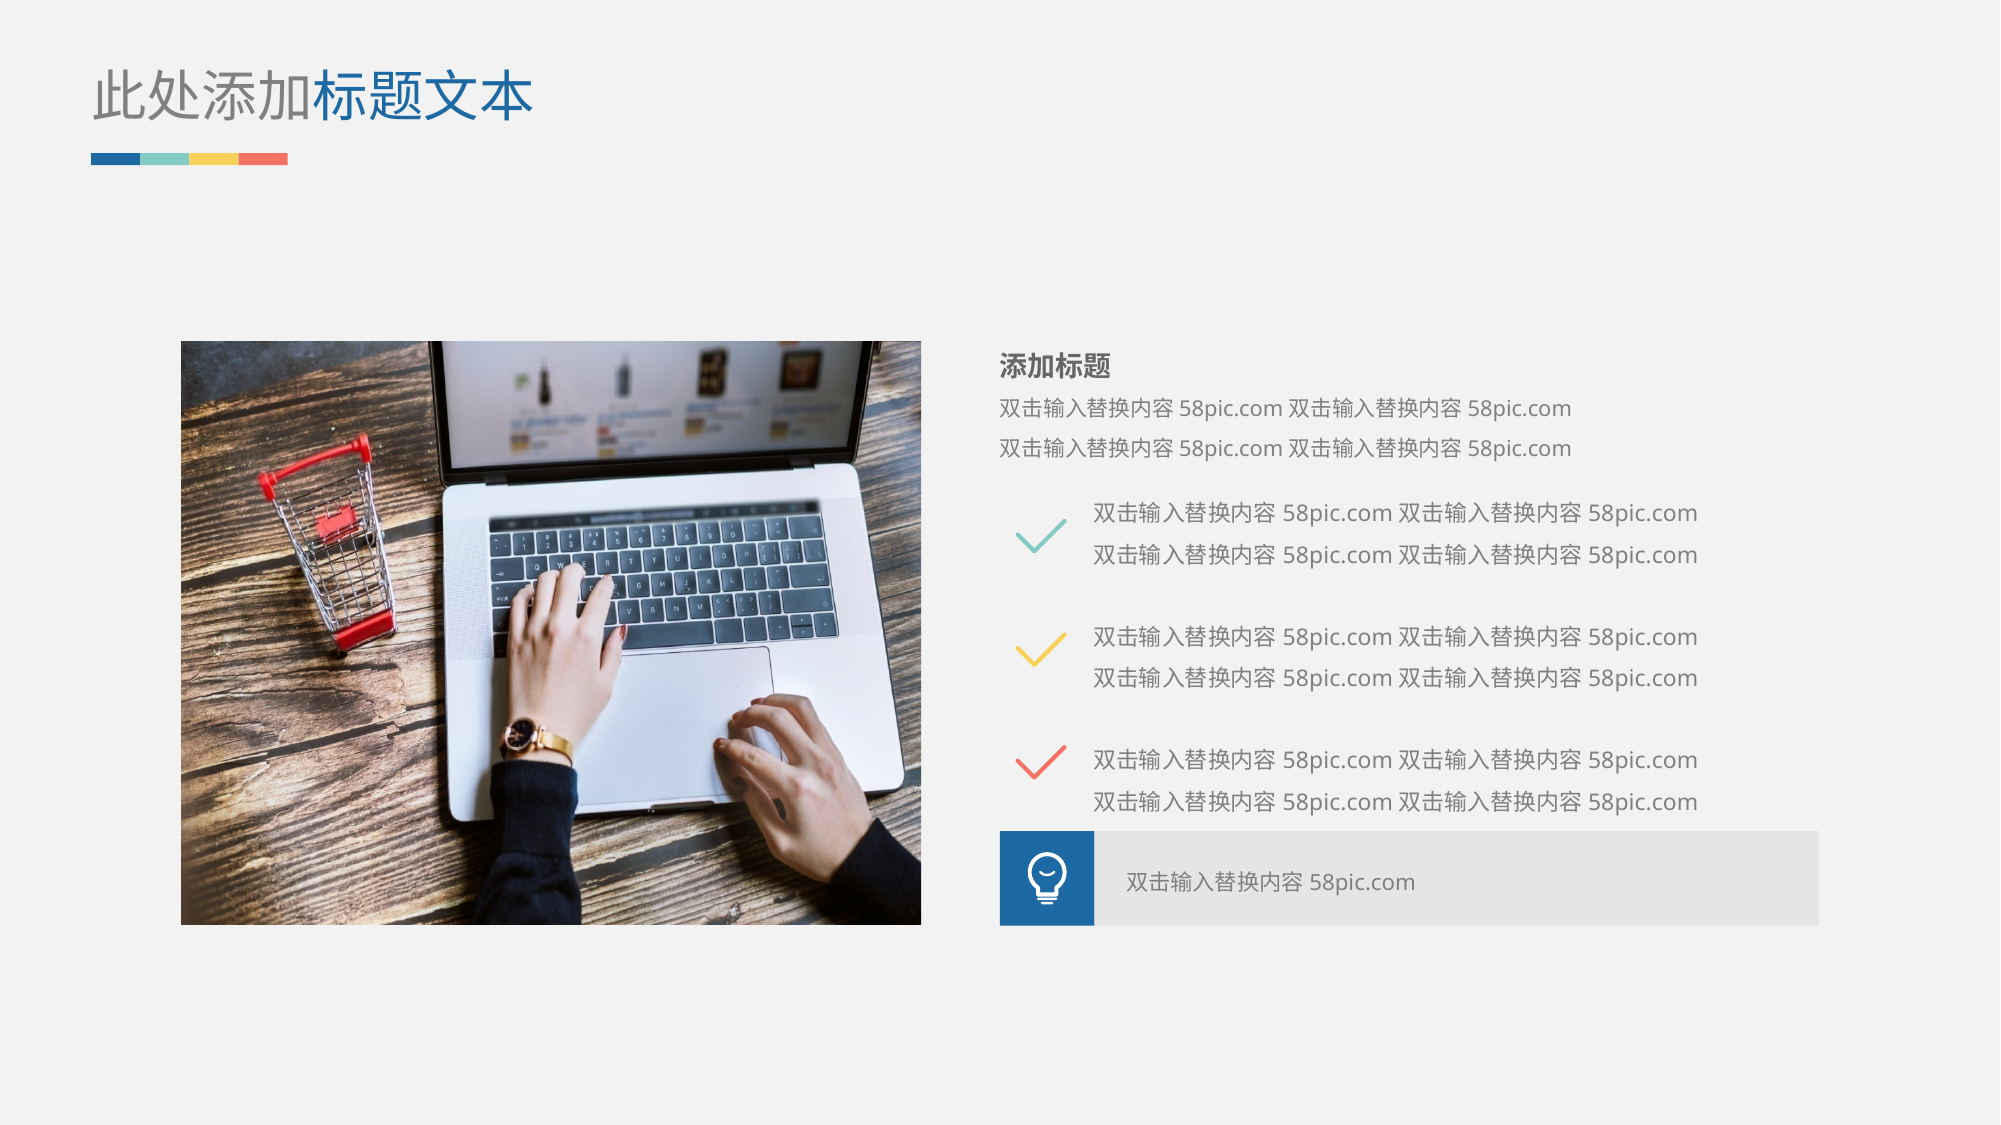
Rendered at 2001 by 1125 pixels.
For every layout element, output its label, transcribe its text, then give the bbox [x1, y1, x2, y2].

text_box [1015, 745, 1067, 780]
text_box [90, 152, 288, 166]
text_box [1027, 852, 1067, 905]
text_box [998, 829, 1092, 928]
text_box [1015, 632, 1067, 667]
text_box [1092, 829, 1821, 928]
text_box 此处添加标题文本 [91, 60, 699, 128]
text_box [179, 340, 923, 927]
text_box 双击输入替换内容58pic.com双击输入替换内容58pic.com 双击输入替换内容58pic.com双击输入替换内容58pic.com 双击输入替换内容58pic.com双击输入替换内容58pic.com 双击输入替换内容58pic.com双击输入替换内容58pic.com 双击输入替换内容58pic.com双击输入替换内容58pic.com 双击输入替换内容58pic.com双击输入替换内容58pic.com [1093, 485, 1821, 815]
text_box 添加标题 双击输入替换内容58pic.com双击输入替换内容58pic.com 双击输入替换内容58pic.com双击输入替换内容58pic.com [999, 341, 1819, 461]
text_box 双击输入替换内容58pic.com [1126, 863, 1788, 896]
text_box [1015, 518, 1067, 554]
